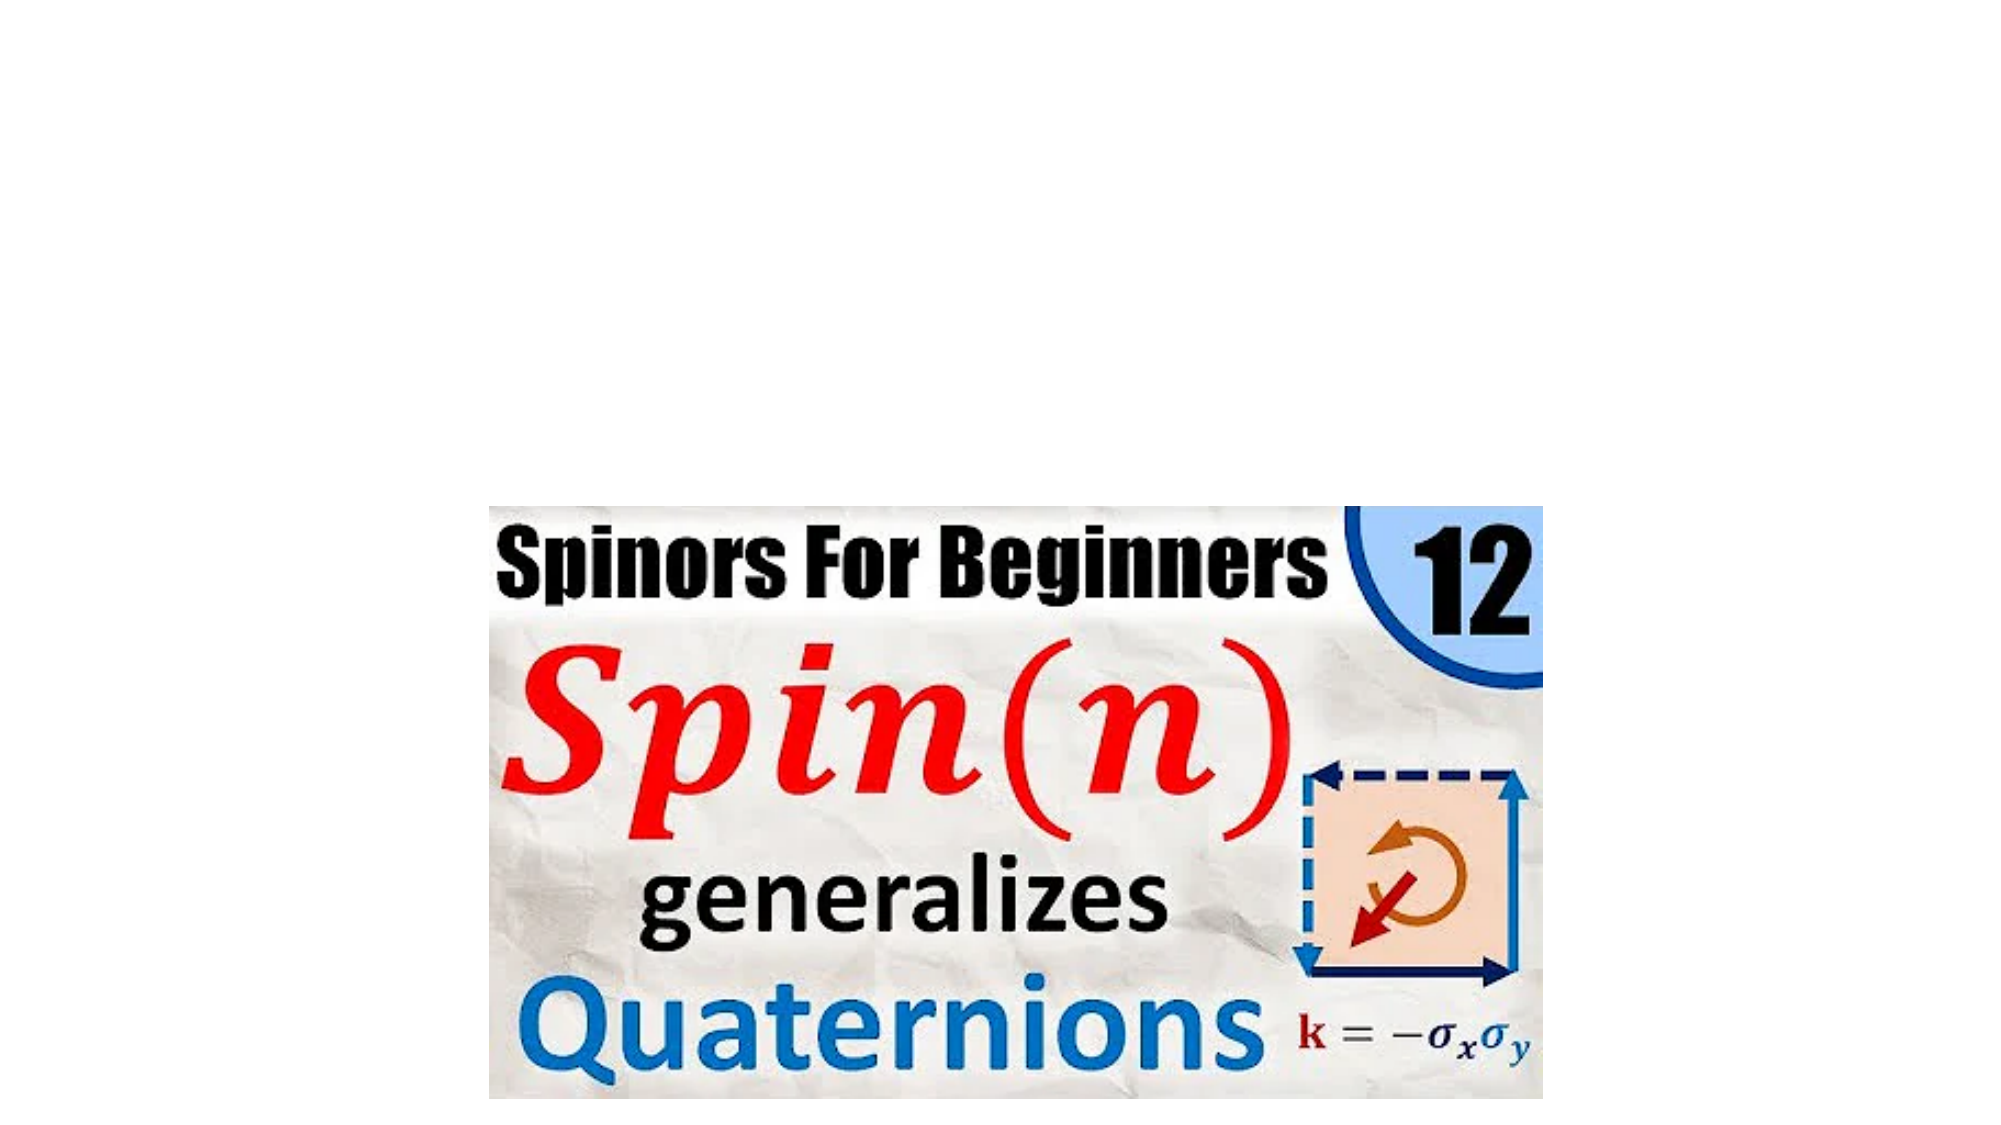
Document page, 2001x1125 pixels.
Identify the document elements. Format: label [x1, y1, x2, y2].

picture [489, 506, 1543, 1099]
